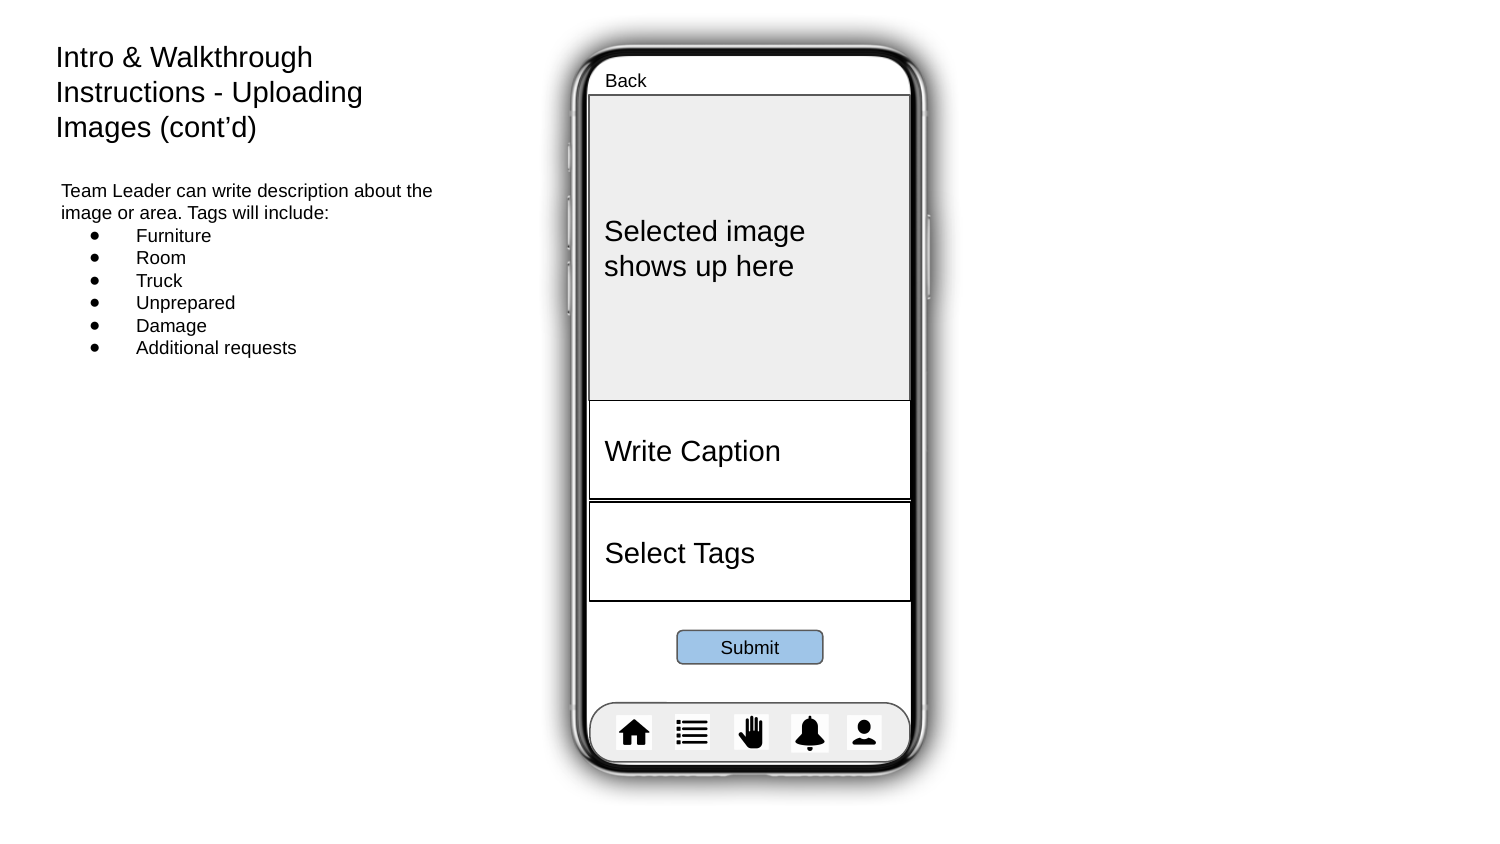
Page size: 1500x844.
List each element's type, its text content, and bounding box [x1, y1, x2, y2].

picture [537, 13, 963, 808]
text_box Intro & Walkthrough Instructions - Uploading Images (cont’d) [40, 23, 439, 145]
text_box Team Leader can write description about the image or area. Tags will include: Furniture Room Truck Unprepared Damage Additional requests [46, 163, 481, 844]
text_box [589, 702, 911, 763]
